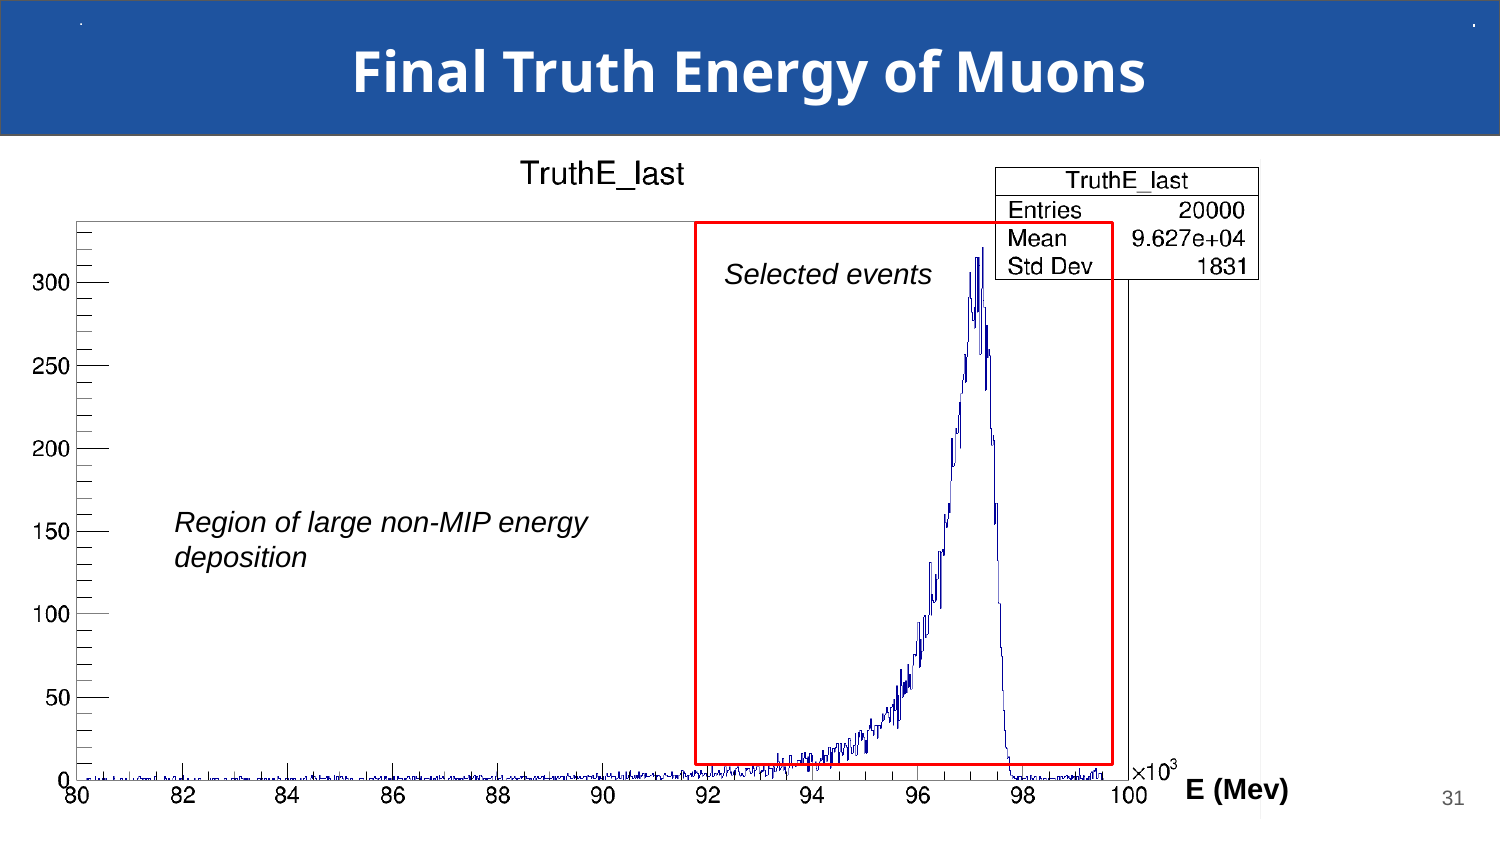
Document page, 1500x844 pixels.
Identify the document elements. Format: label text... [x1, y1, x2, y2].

text_box [0, 0, 1500, 135]
picture [24, 159, 1261, 819]
slide_number ‹#› [1389, 764, 1480, 830]
text_box E (Mev) [1264, 755, 1361, 821]
title Final Truth Energy of Muons [74, 20, 1425, 115]
